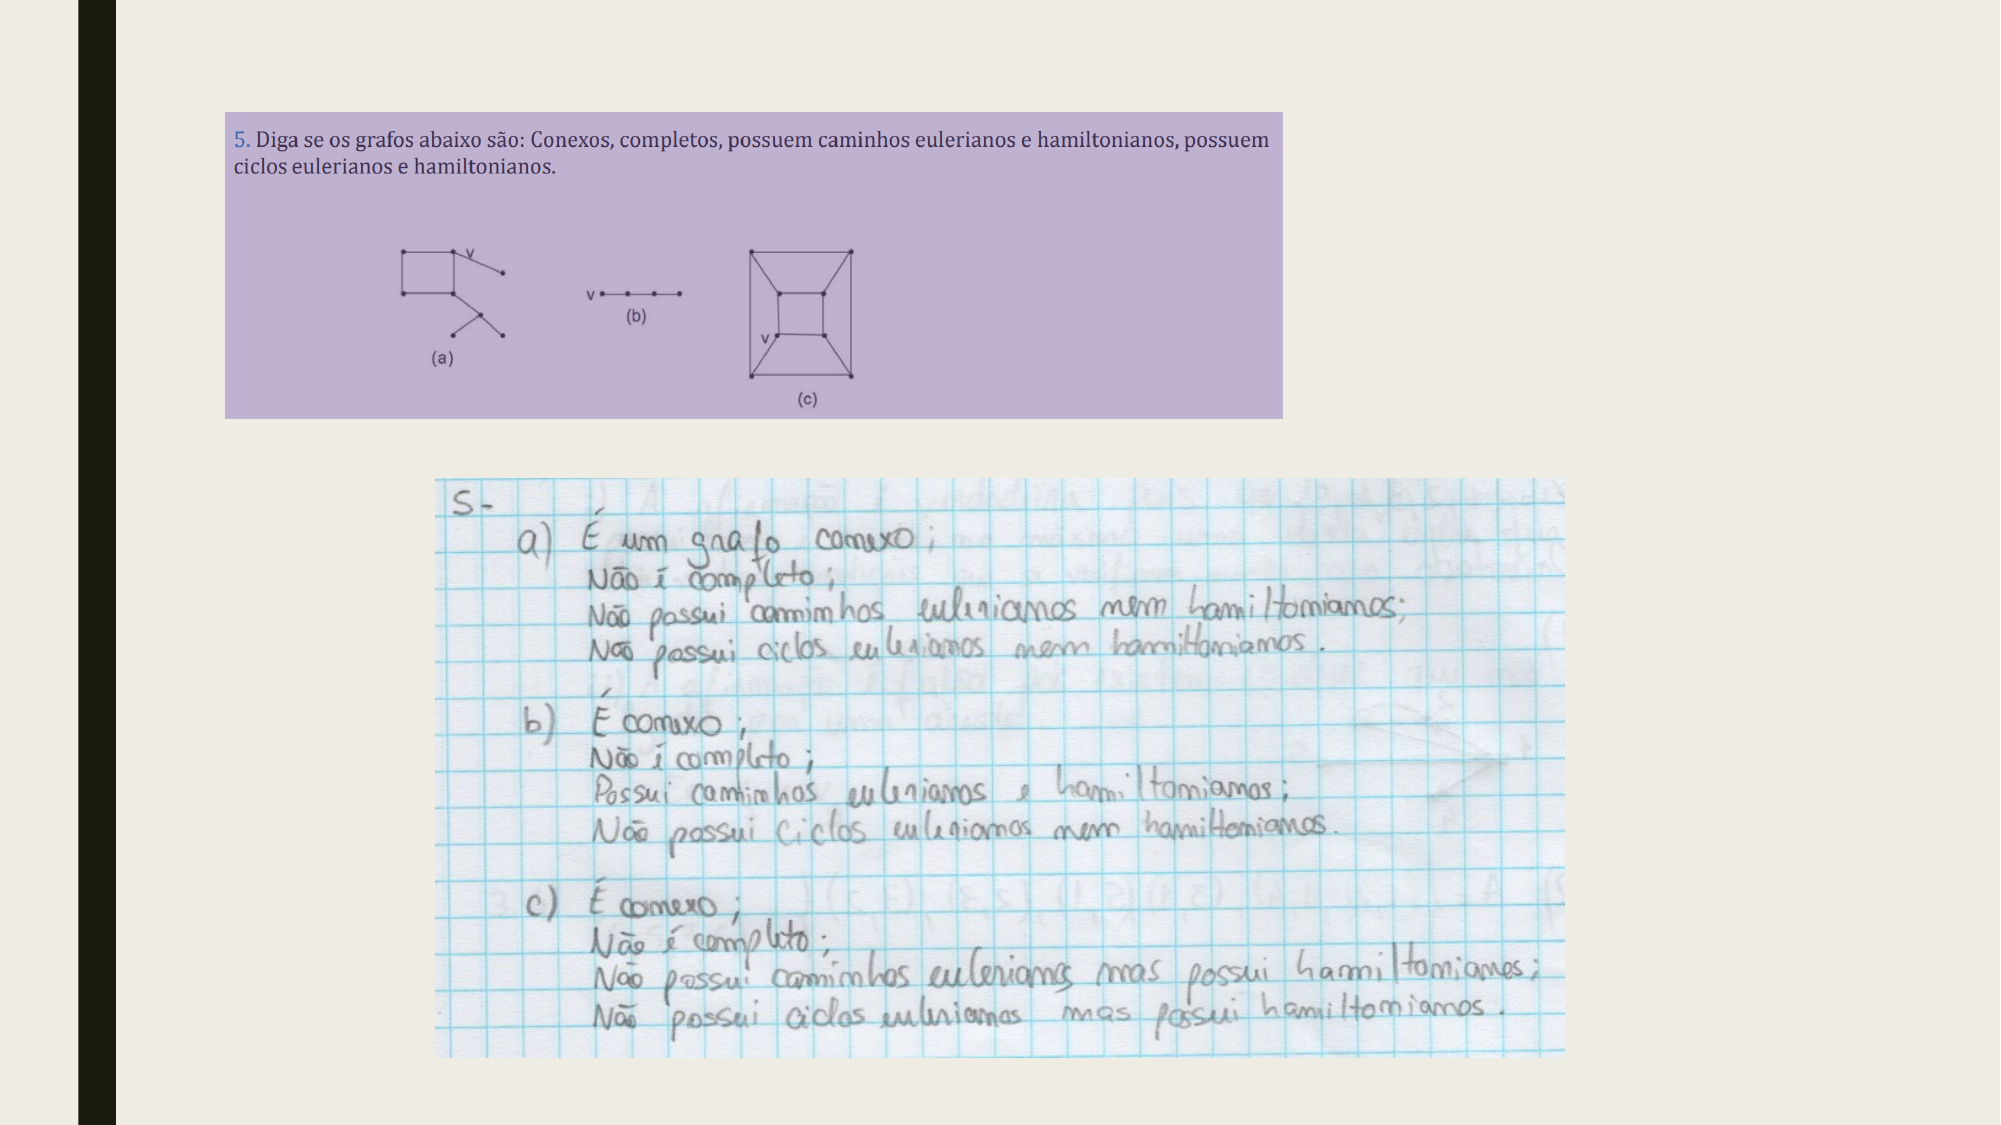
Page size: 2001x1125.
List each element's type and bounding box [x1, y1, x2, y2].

list [224, 112, 1283, 420]
picture [435, 478, 1565, 1058]
